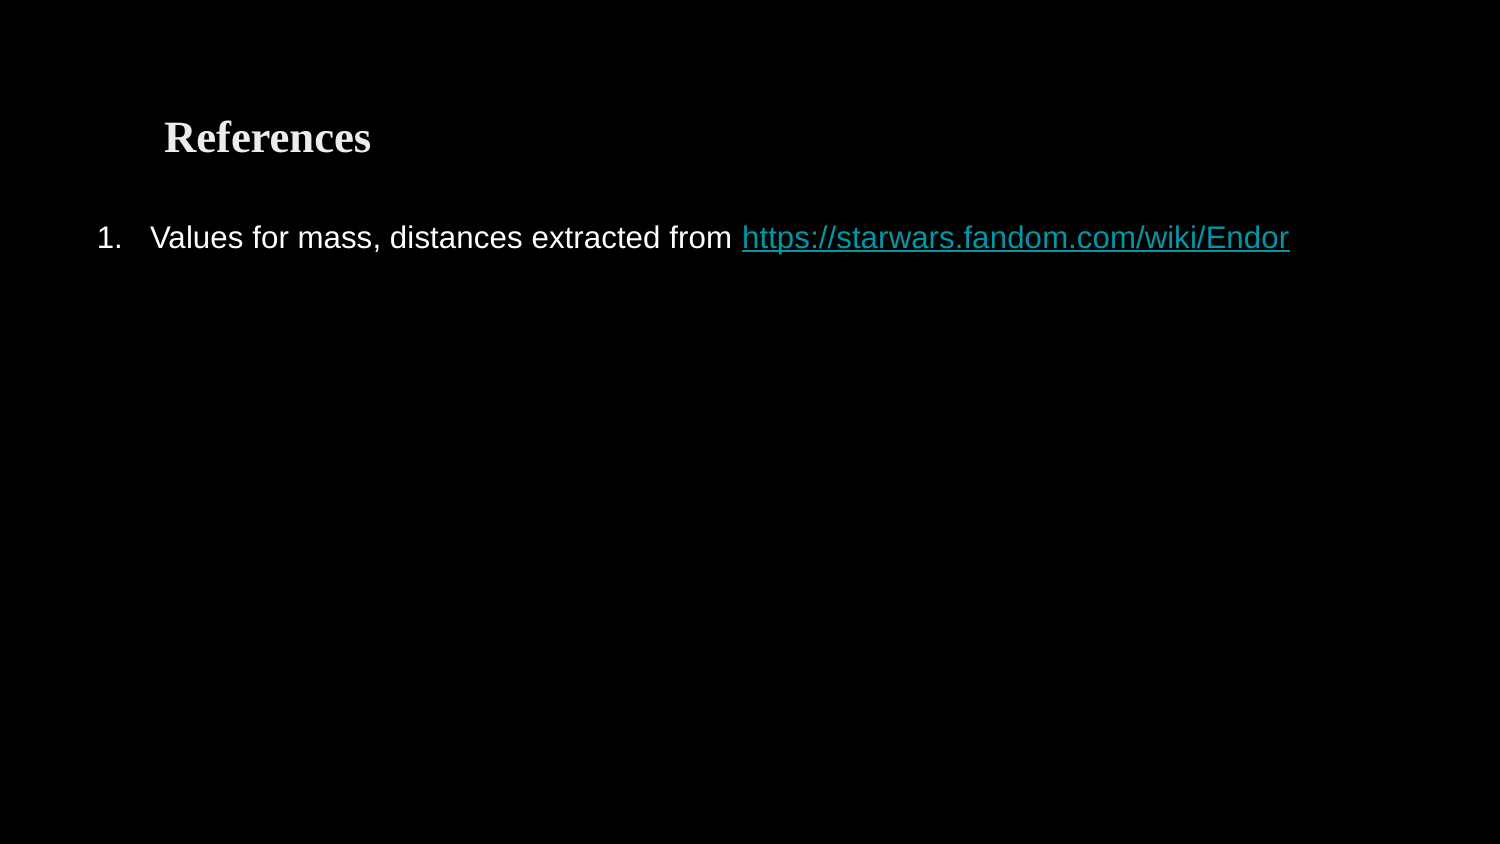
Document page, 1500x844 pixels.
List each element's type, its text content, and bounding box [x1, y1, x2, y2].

text_box Values for mass, distances extracted from https://starwars.fandom.com/wiki/Endor [60, 196, 1440, 313]
text_box References [149, 60, 840, 176]
